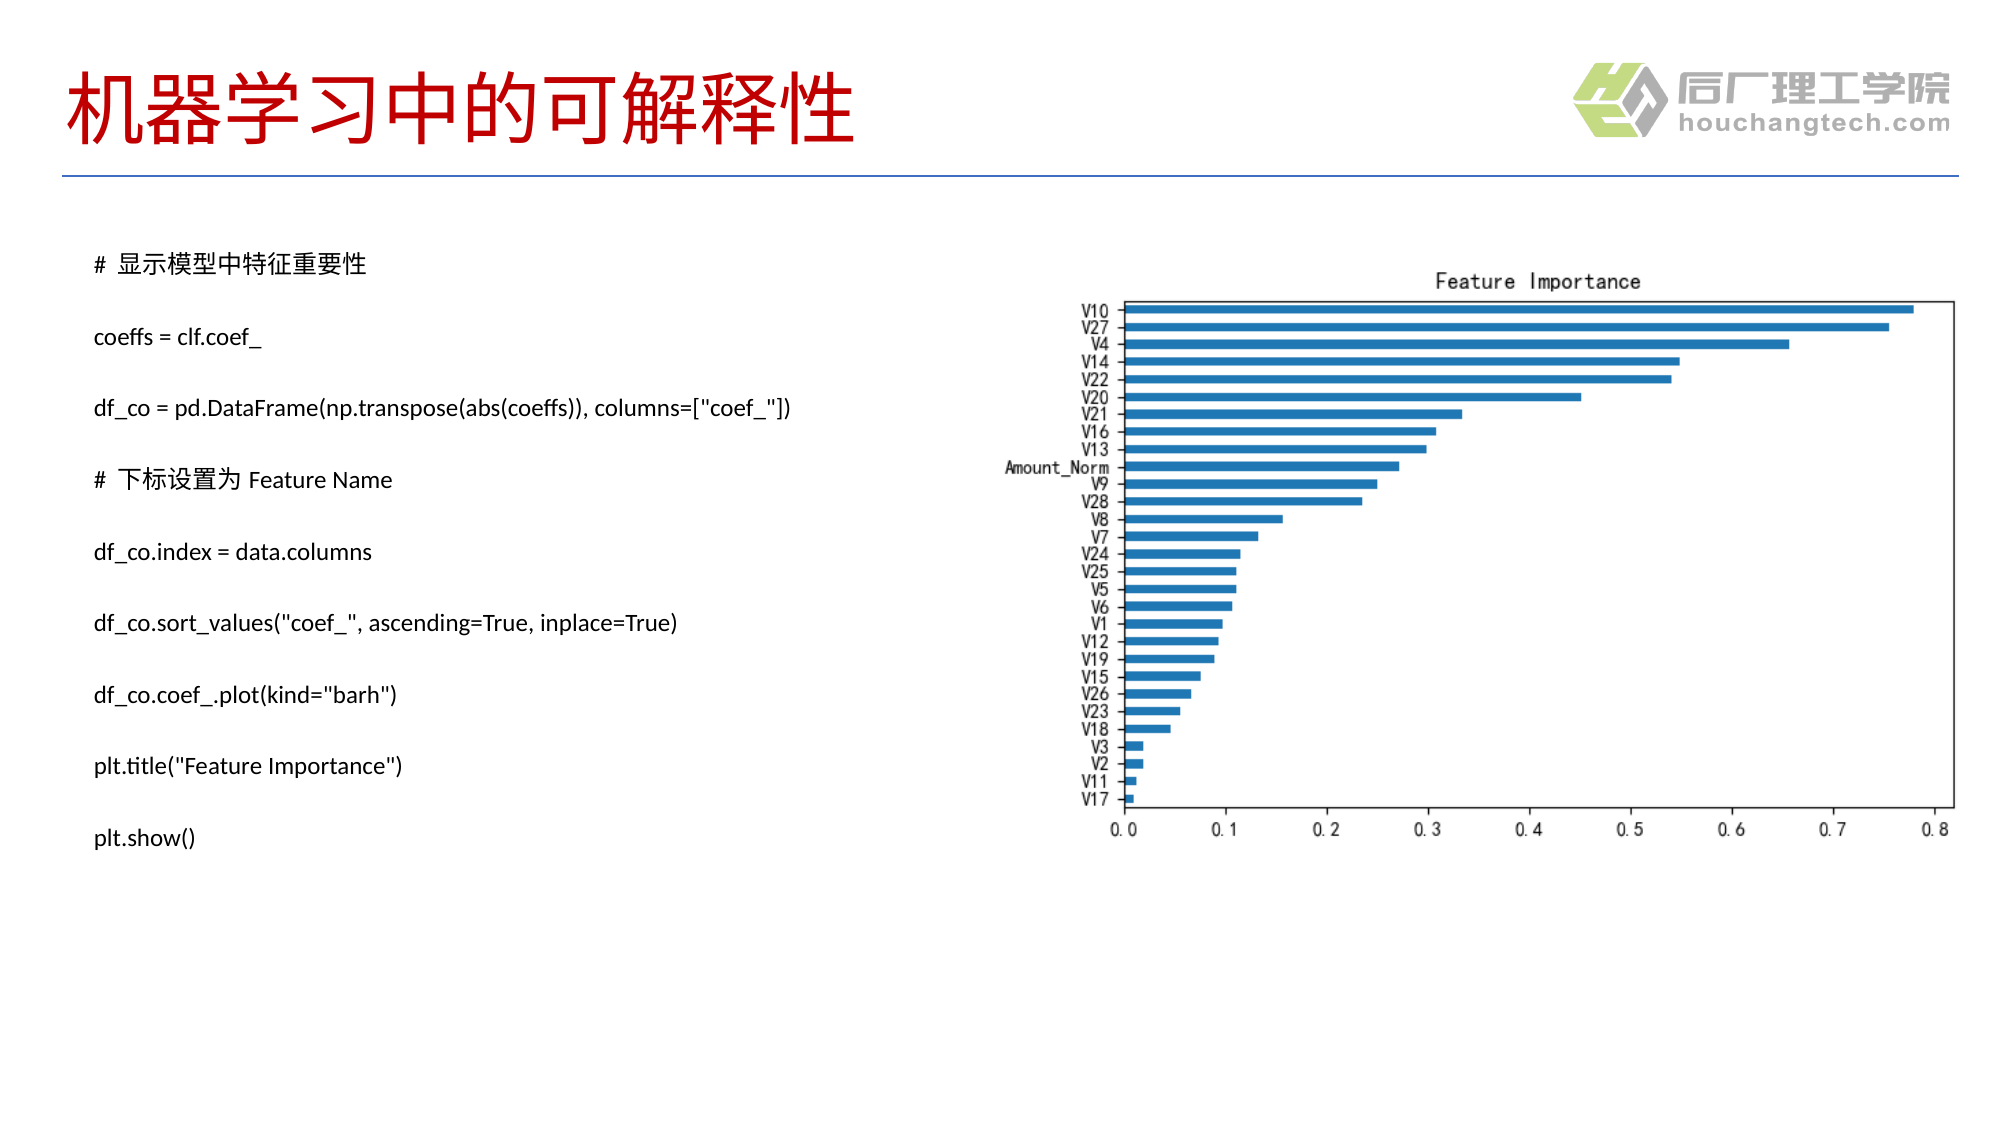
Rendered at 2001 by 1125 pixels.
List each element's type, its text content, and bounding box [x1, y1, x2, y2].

list # 显示模型中特征重要性 coeffs = clf.coef_ df_co = pd.DataFrame(np.transpose(abs(coeffs)), columns=["coef_"]) # 下标设置为Feature Name df_co.index = data.columns df_co.sort_values("coef_", ascending=True, inplace=True) df_co.coef_.plot(kind="barh") plt.title("Feature Importance") plt.show() [85, 219, 1042, 1125]
title 机器学习中的可解释性 [57, 59, 1728, 167]
picture [996, 267, 1971, 858]
